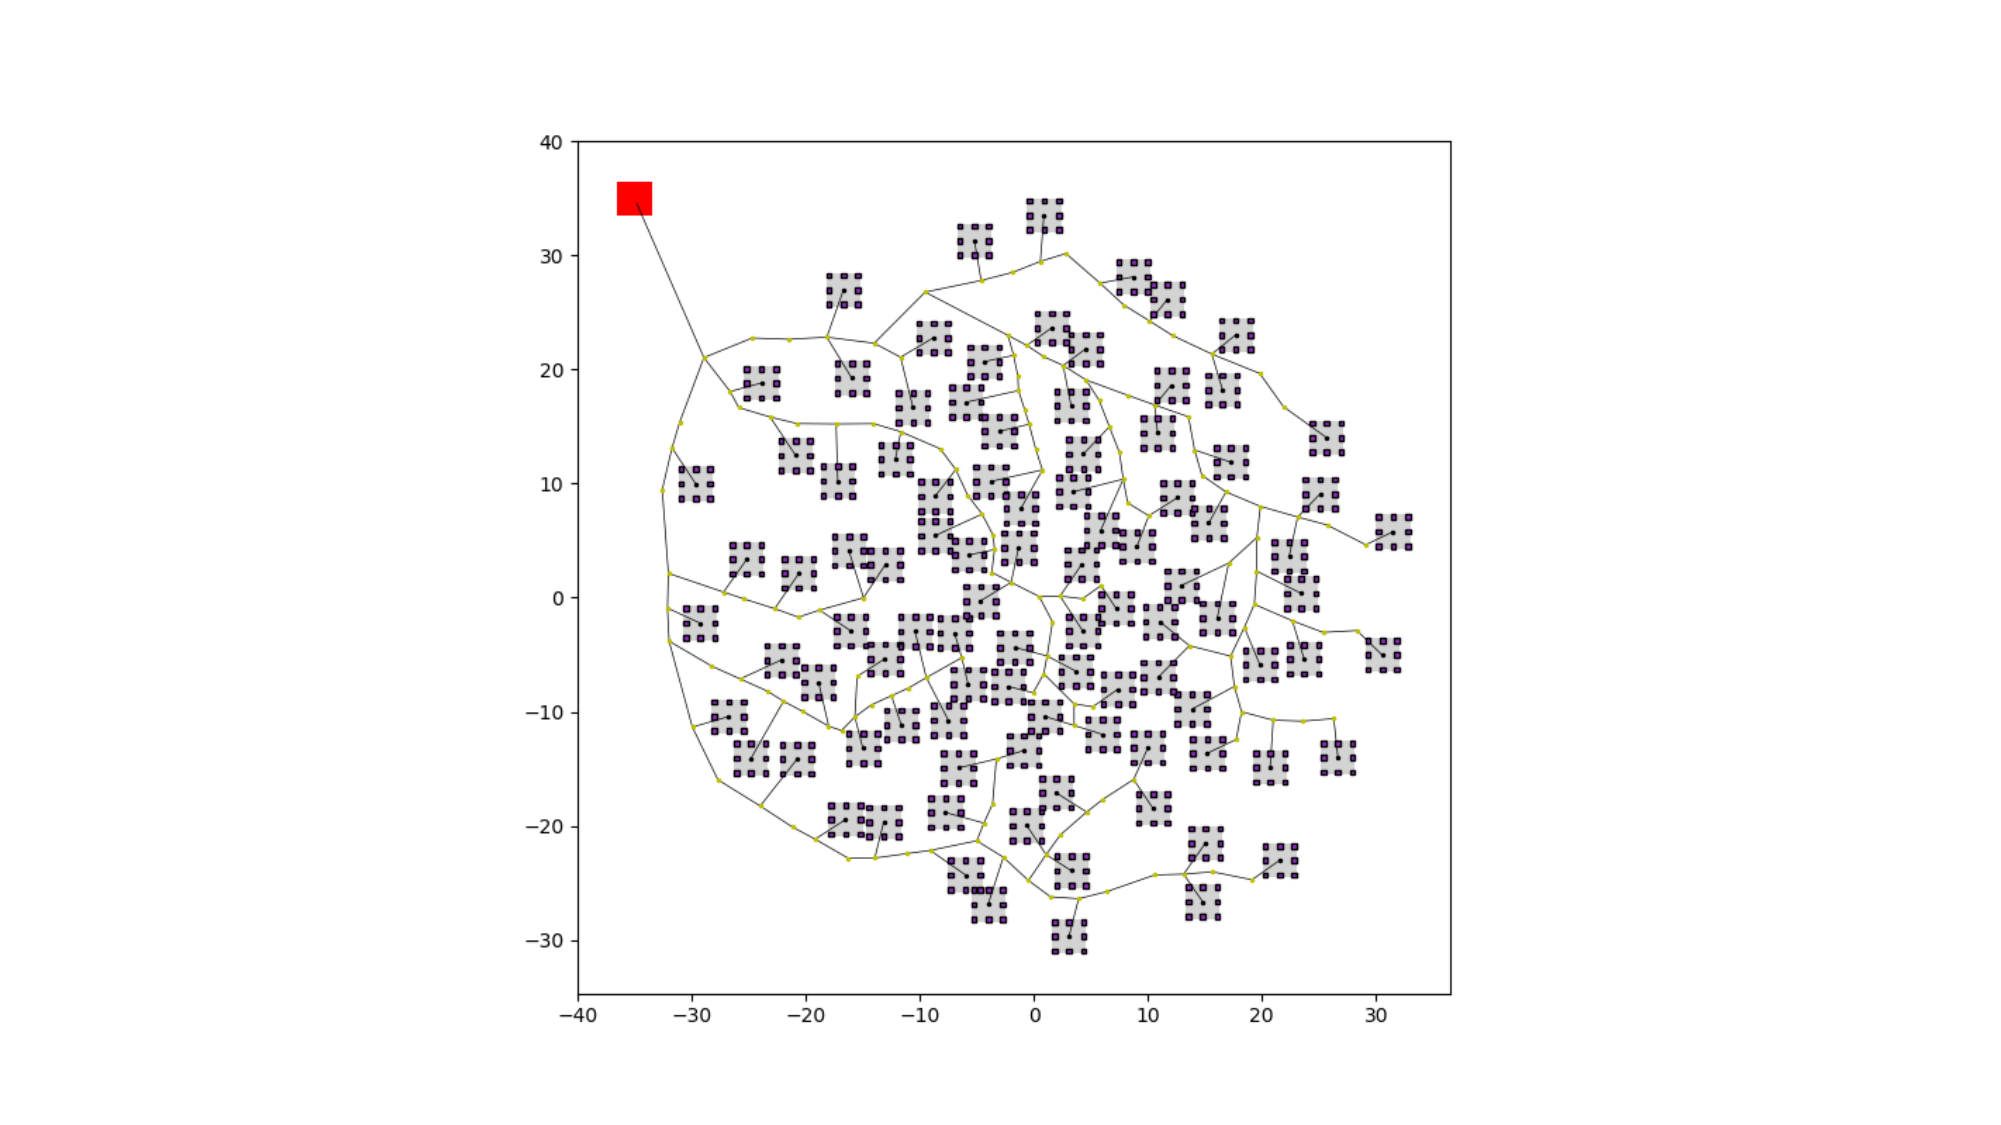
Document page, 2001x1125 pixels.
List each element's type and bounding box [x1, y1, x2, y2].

picture [437, 0, 1563, 1125]
